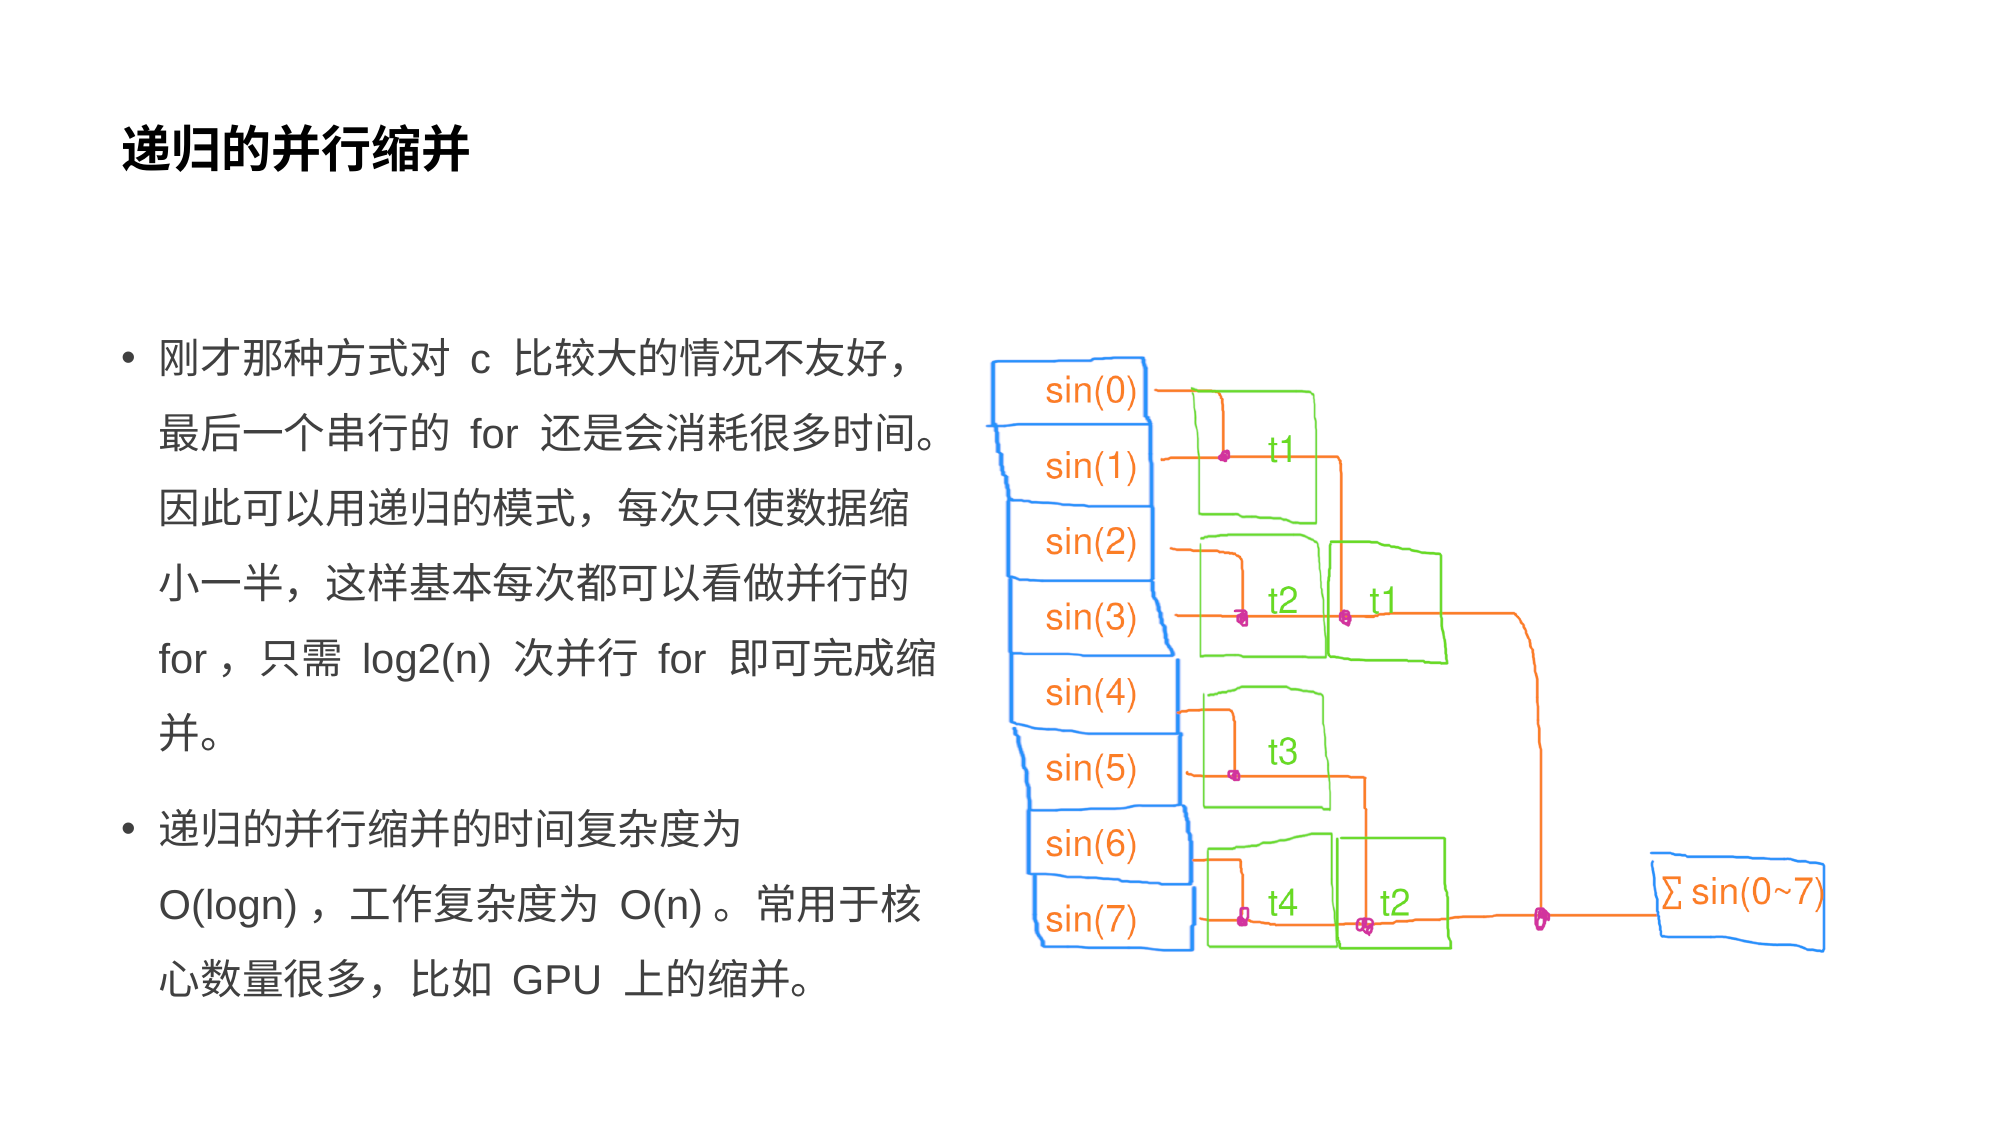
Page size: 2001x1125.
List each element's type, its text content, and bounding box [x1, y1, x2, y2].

title 递归的并行缩并 [106, 42, 1832, 260]
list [981, 349, 1832, 963]
list 刚才那种方式对 c 比较大的情况不友好，最后一个串行的 for 还是会消耗很多时间。因此可以用递归的模式，每次只使数据缩小一半，这样基本每次都可以看做并行的 for，只需 log2(n) 次并行 for 即可完成缩并。 递归的并行缩并的时间复杂度为 O(logn)，工作复杂度为 O(n)。常用于核心数量很多，比如 GPU 上的缩并。 [106, 299, 957, 1014]
